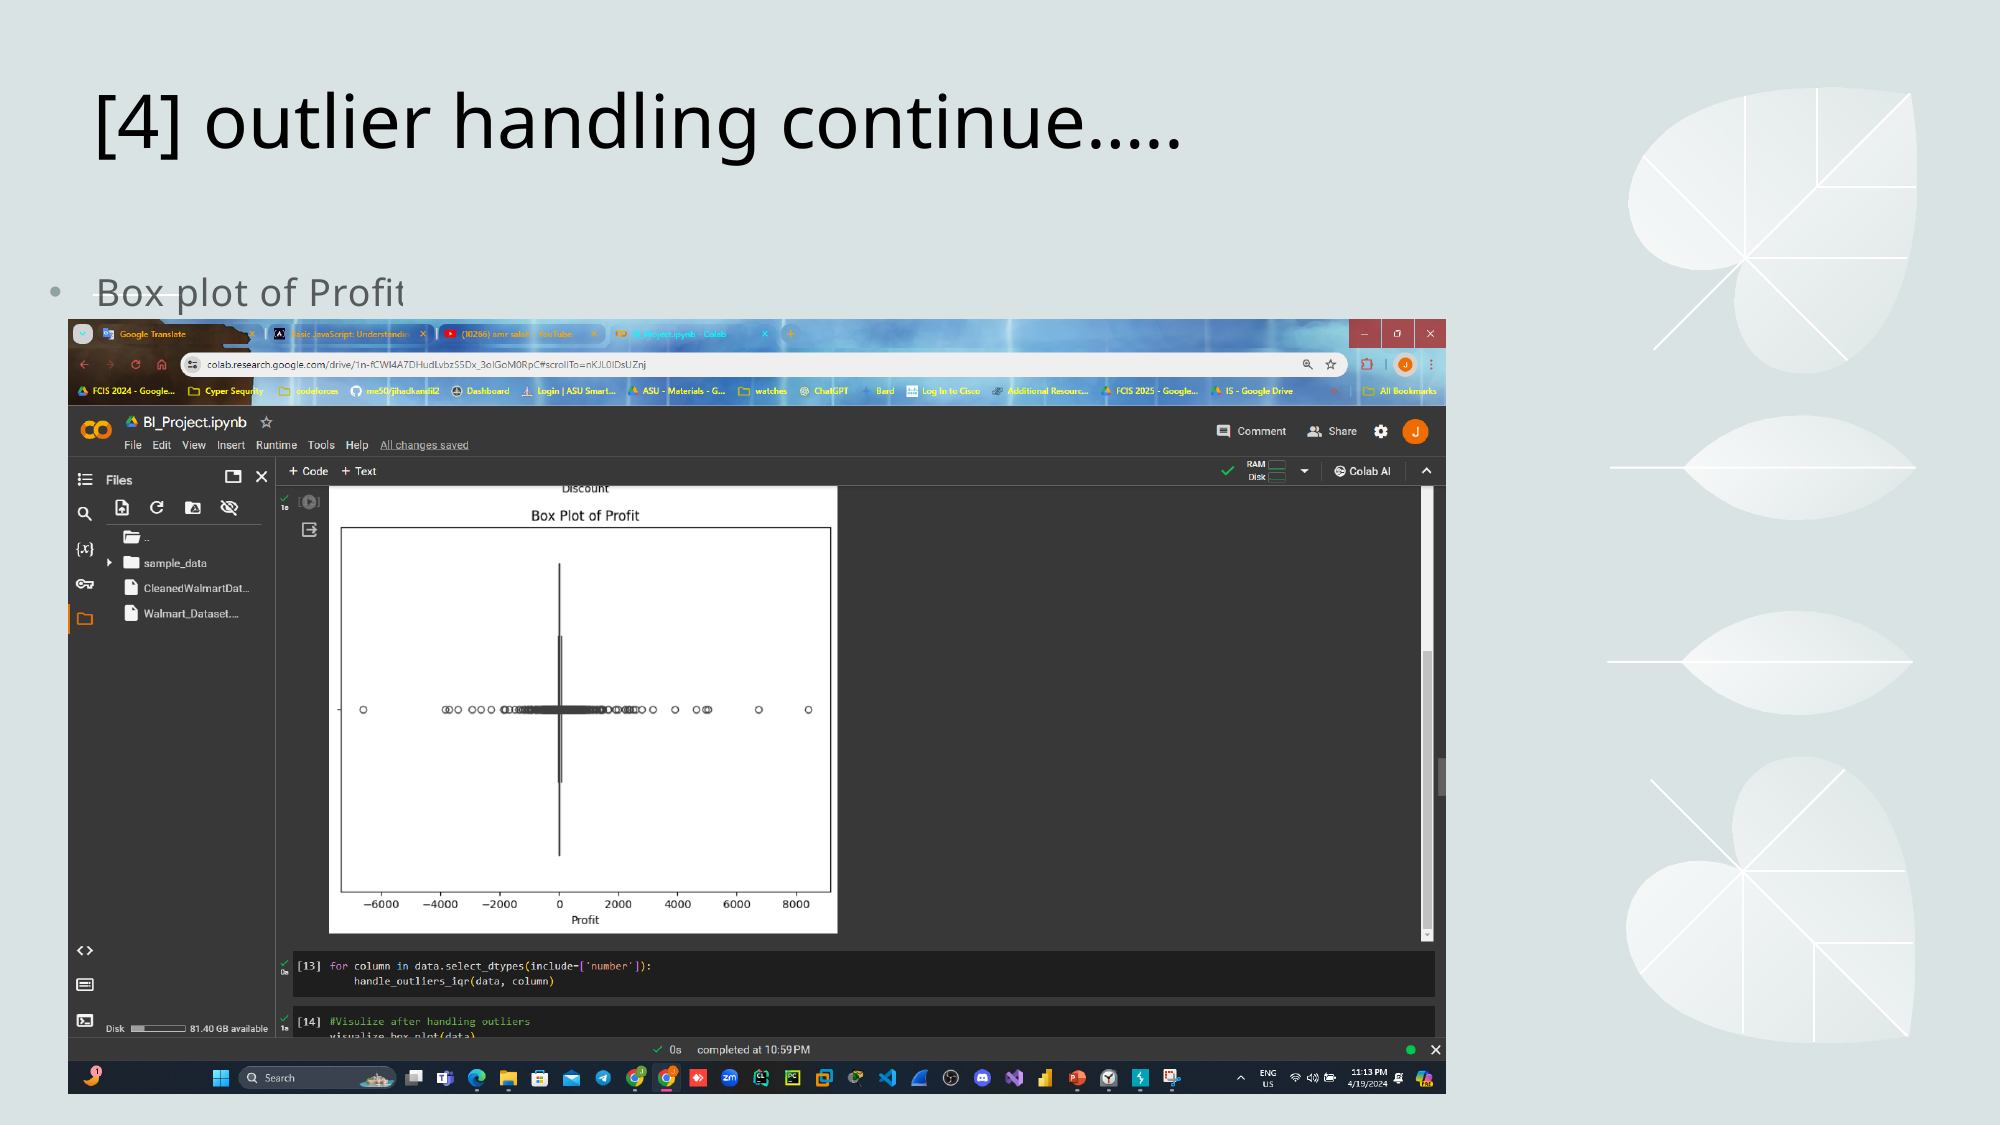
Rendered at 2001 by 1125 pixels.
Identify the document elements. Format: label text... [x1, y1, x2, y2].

title [4] outlier handling continue….. [93, 65, 1512, 248]
picture [68, 319, 1446, 1094]
list Box plot of Profit [49, 248, 1892, 1022]
